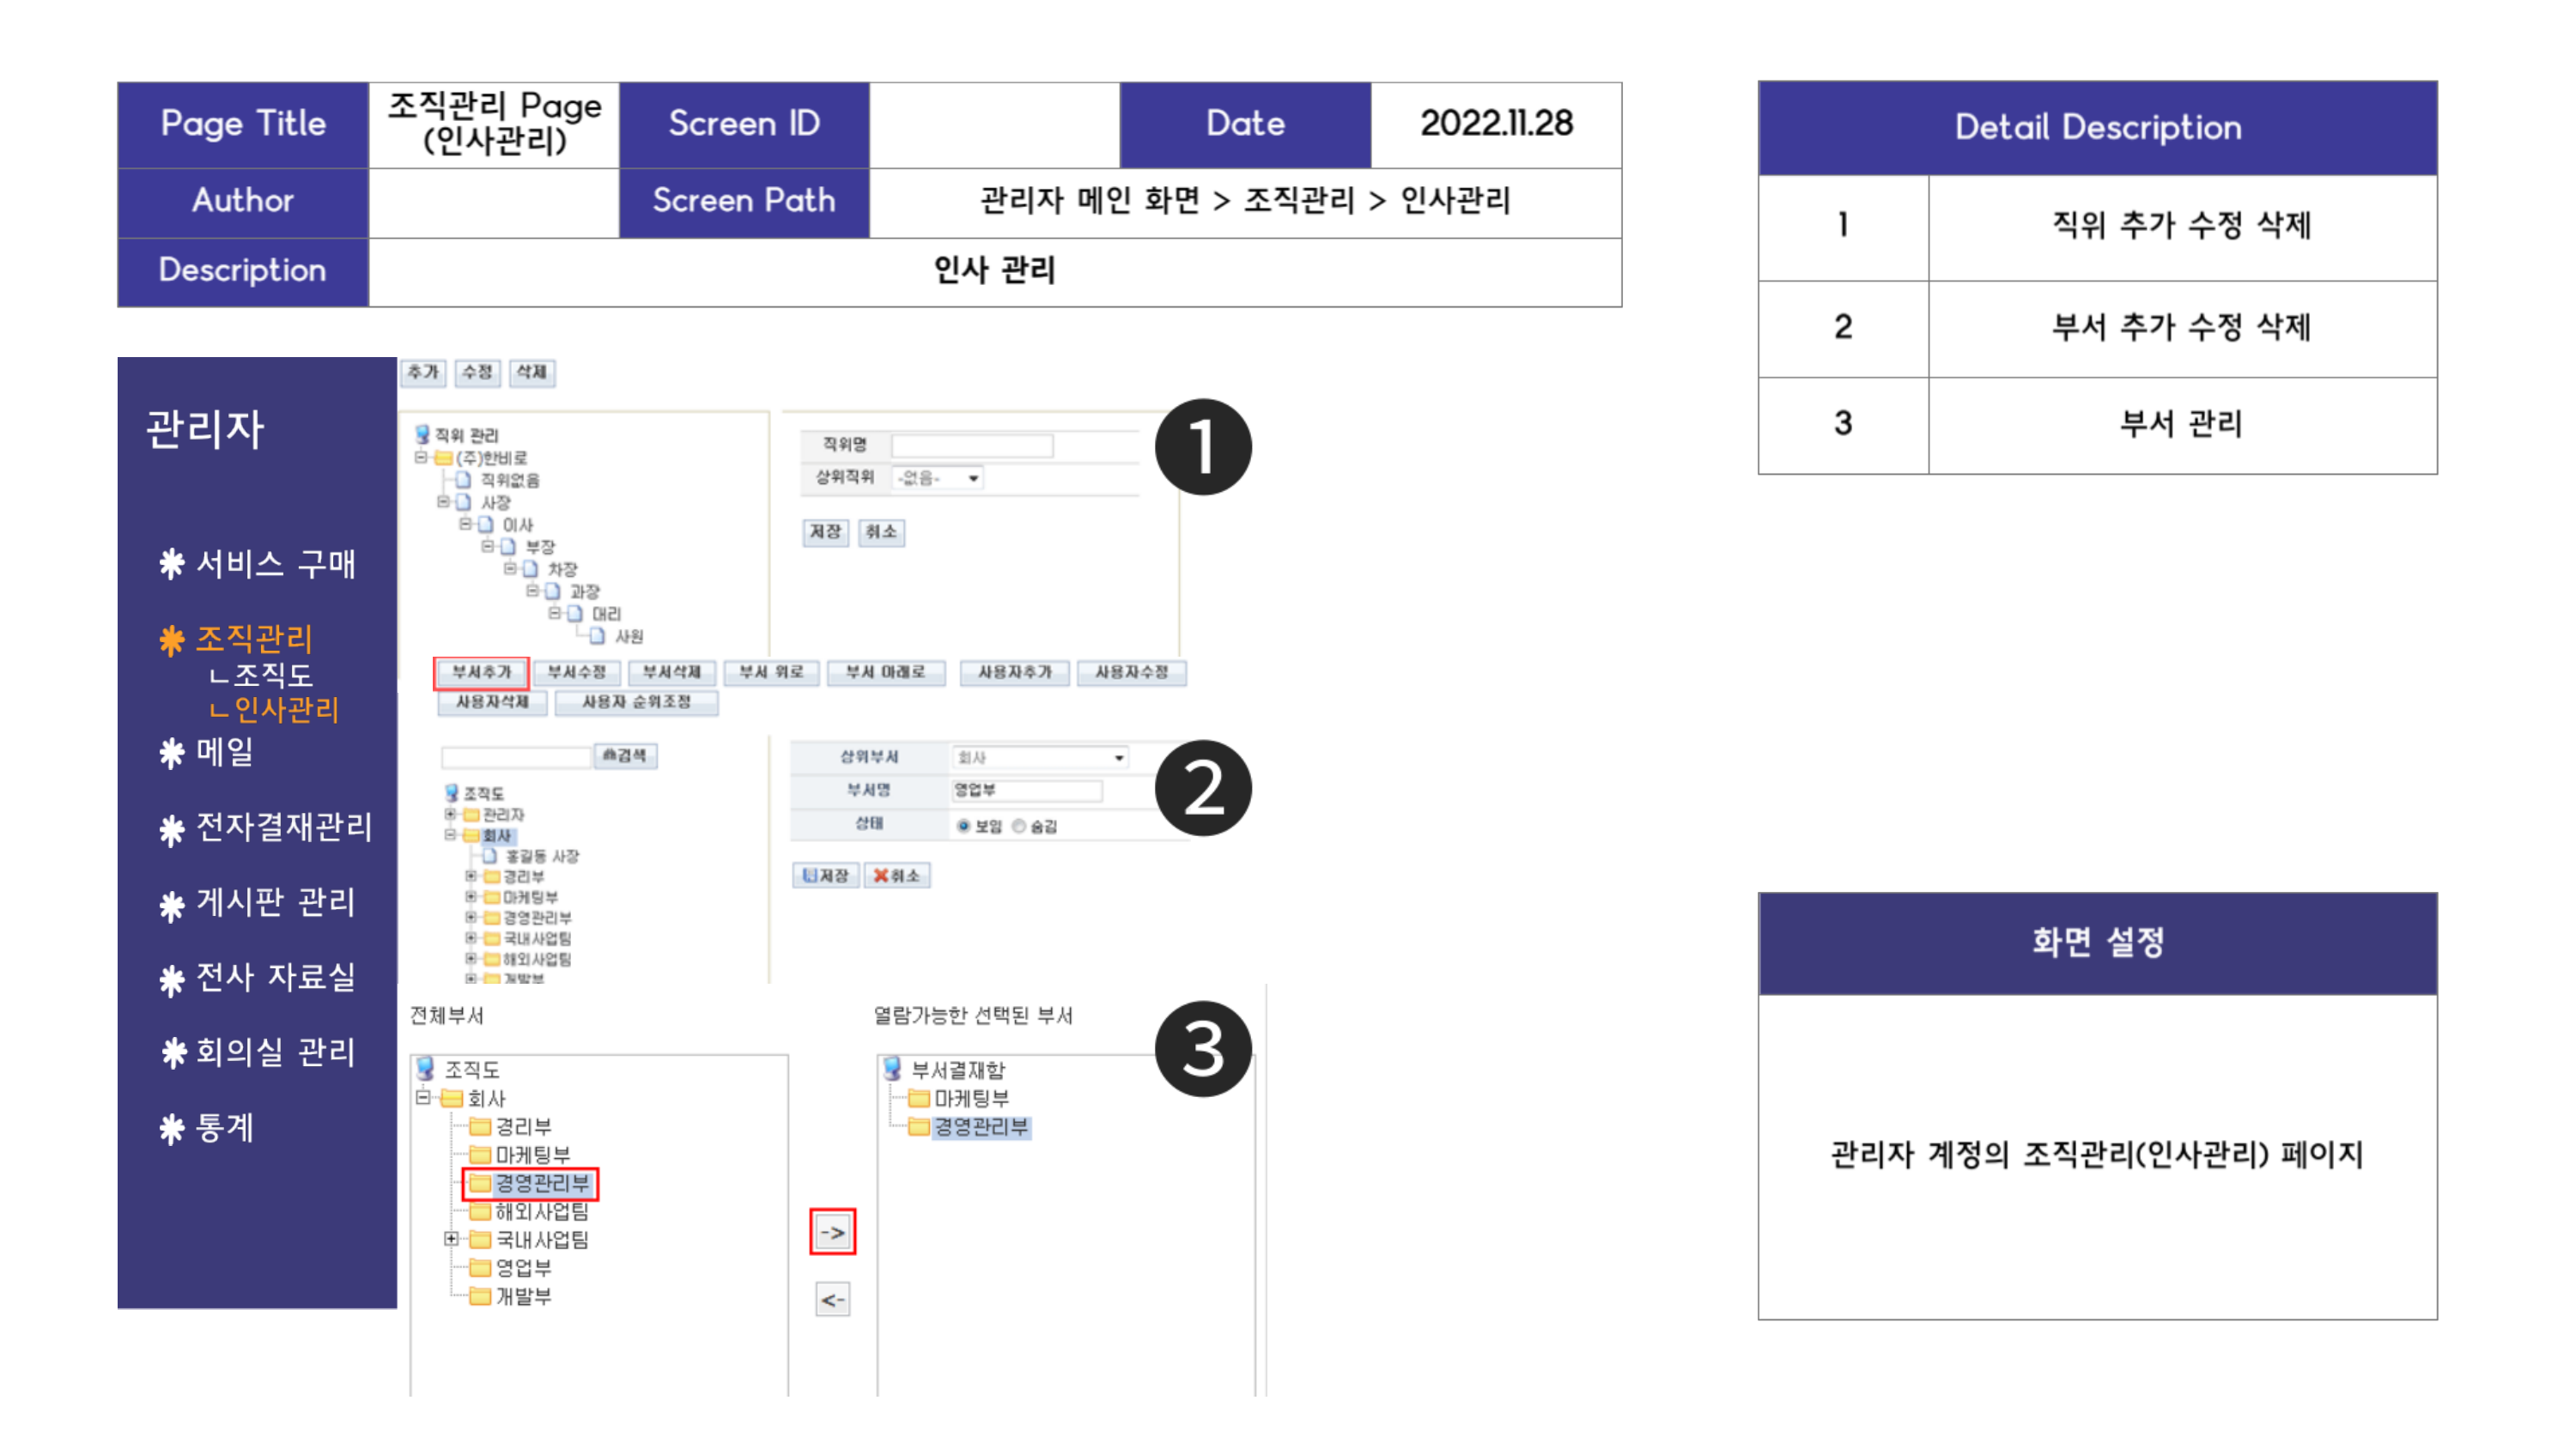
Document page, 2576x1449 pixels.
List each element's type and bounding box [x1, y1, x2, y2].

text_box [160, 891, 187, 925]
text_box [160, 965, 187, 998]
text_box [160, 815, 187, 848]
text_box [392, 696, 398, 986]
text_box [432, 657, 1191, 983]
text_box [160, 548, 187, 581]
text_box [160, 625, 187, 658]
picture [0, 0, 2576, 672]
picture [1419, 679, 2576, 1449]
picture [1135, 697, 1301, 884]
picture [1135, 957, 1301, 1145]
text_box [398, 357, 1186, 693]
text_box [160, 737, 187, 771]
text_box [160, 1113, 187, 1146]
text_box [162, 1036, 189, 1070]
text_box [398, 984, 1268, 1397]
picture [138, 398, 389, 1167]
text_box [118, 357, 396, 1311]
